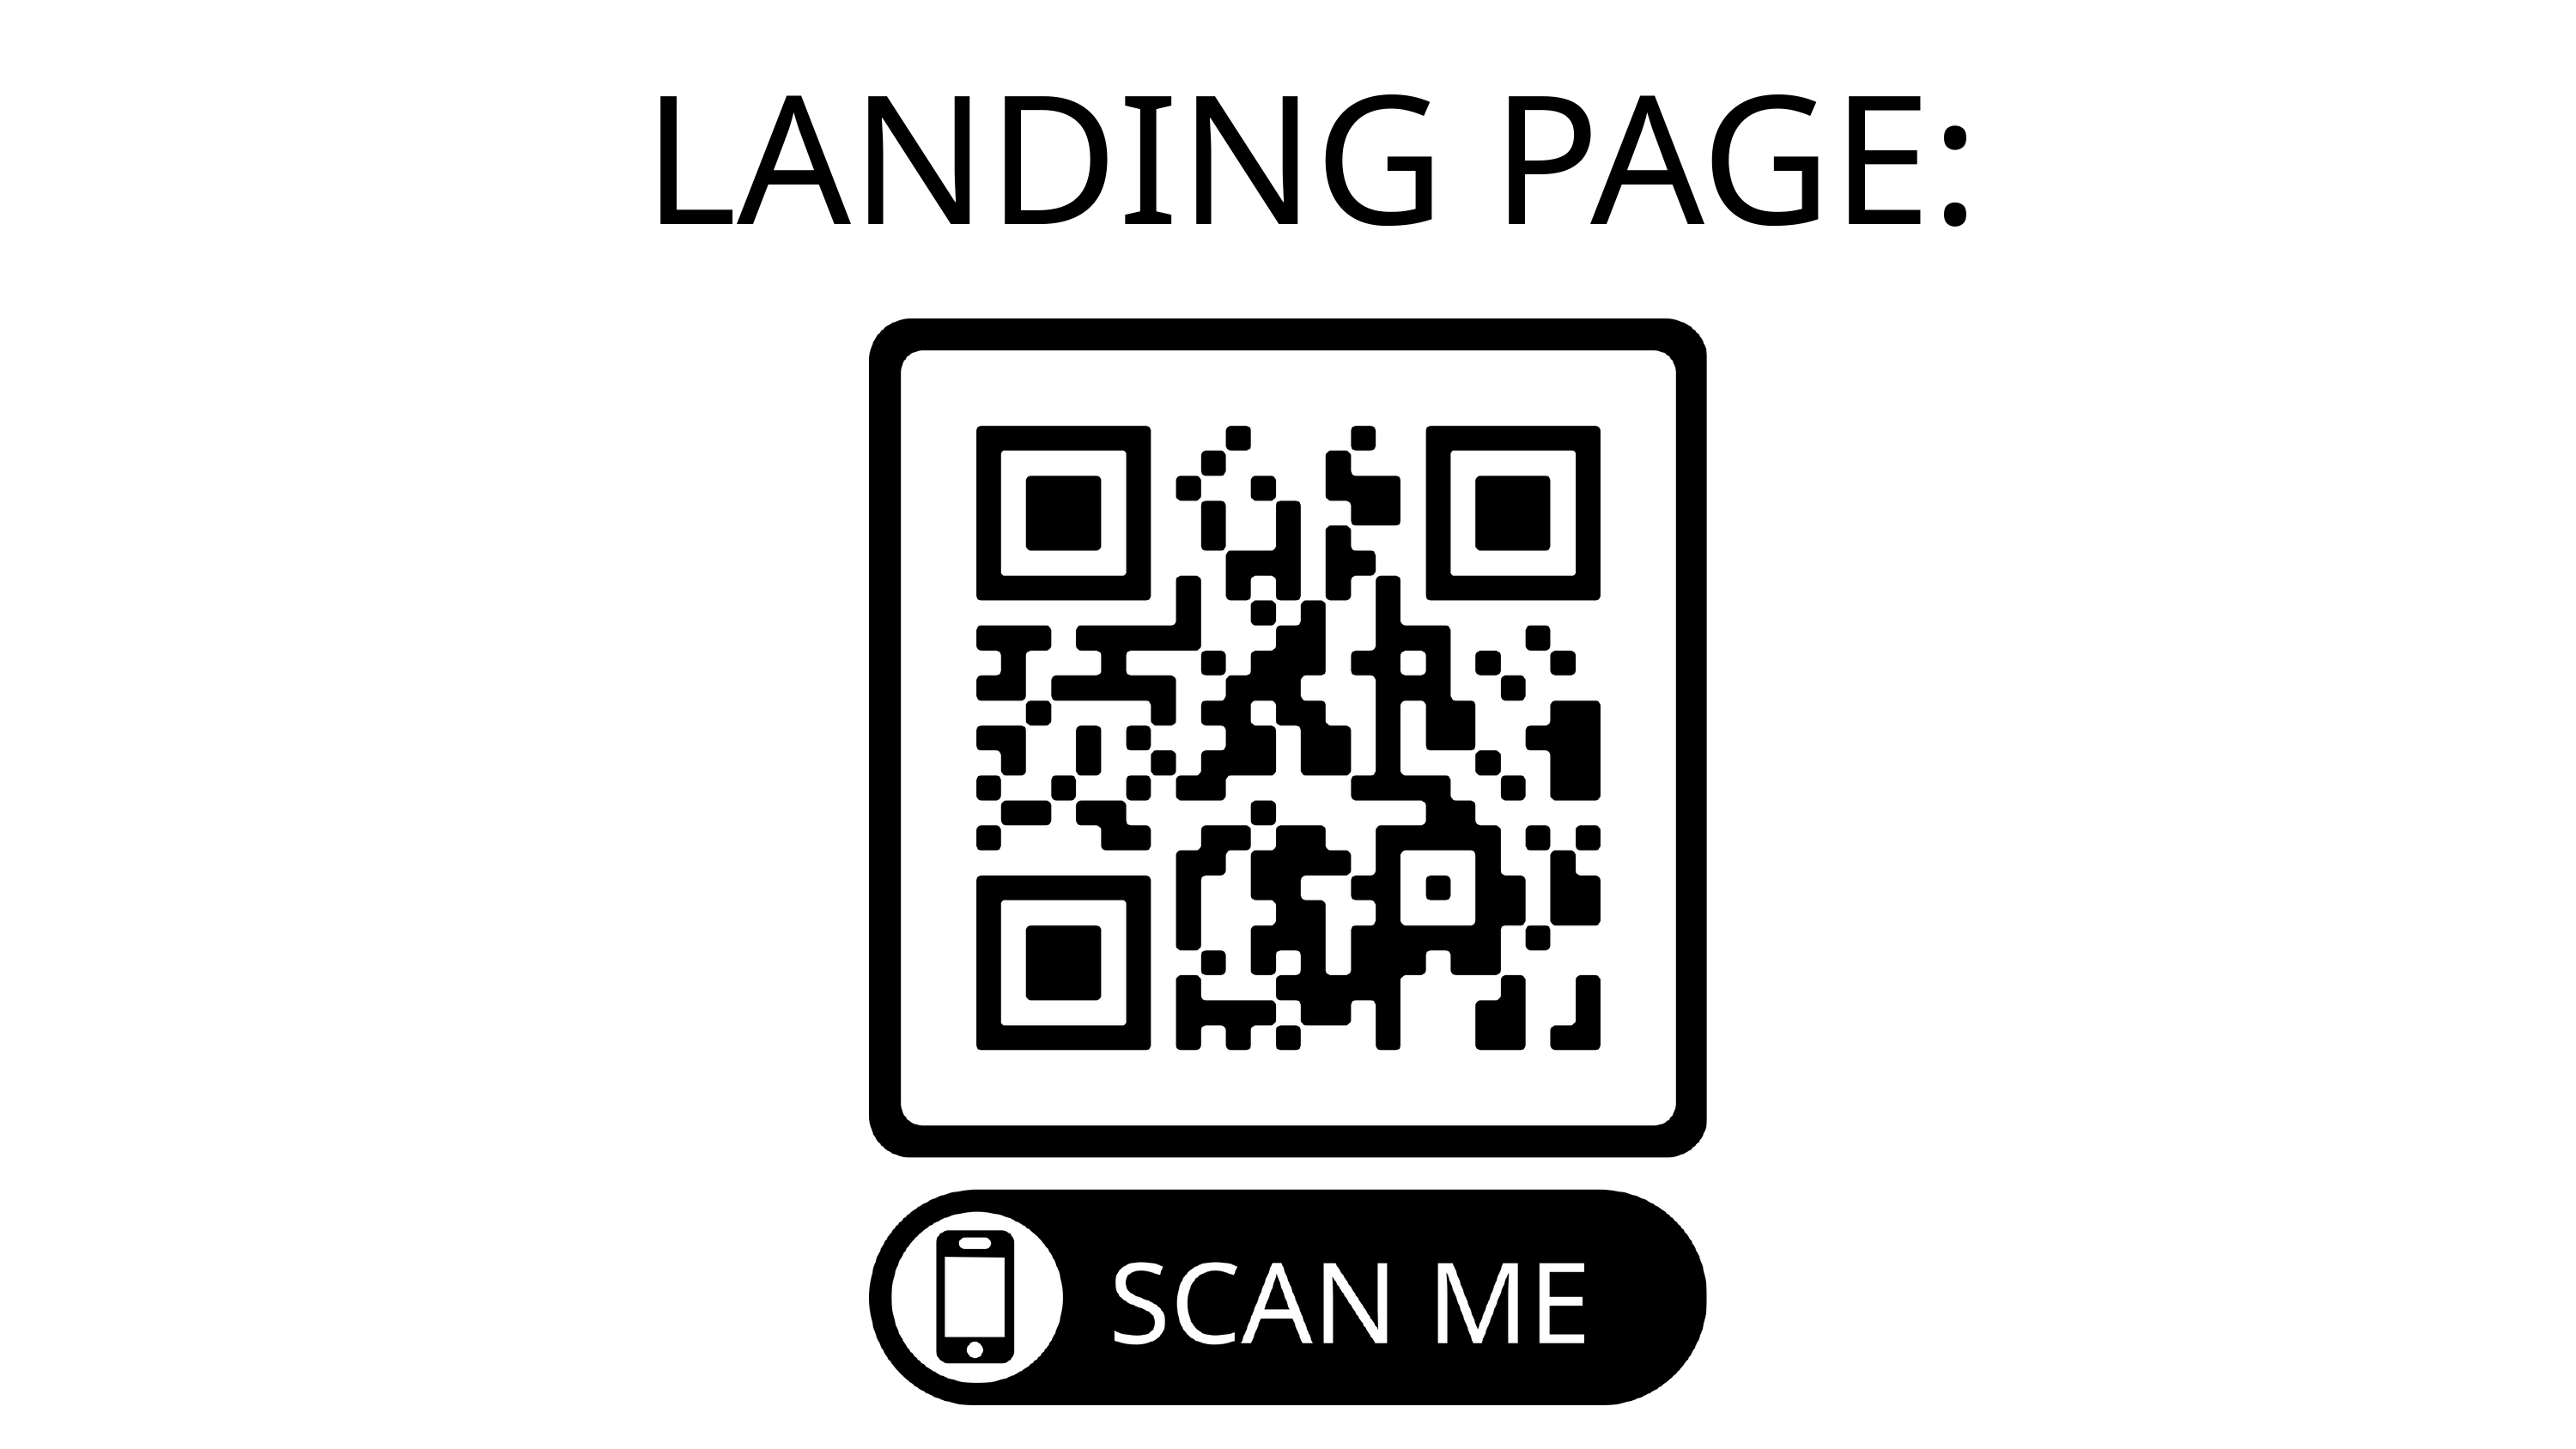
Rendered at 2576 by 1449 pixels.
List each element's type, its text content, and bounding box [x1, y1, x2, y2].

text_box [869, 318, 1707, 1405]
text_box LANDING PAGE: [252, 9, 2372, 261]
